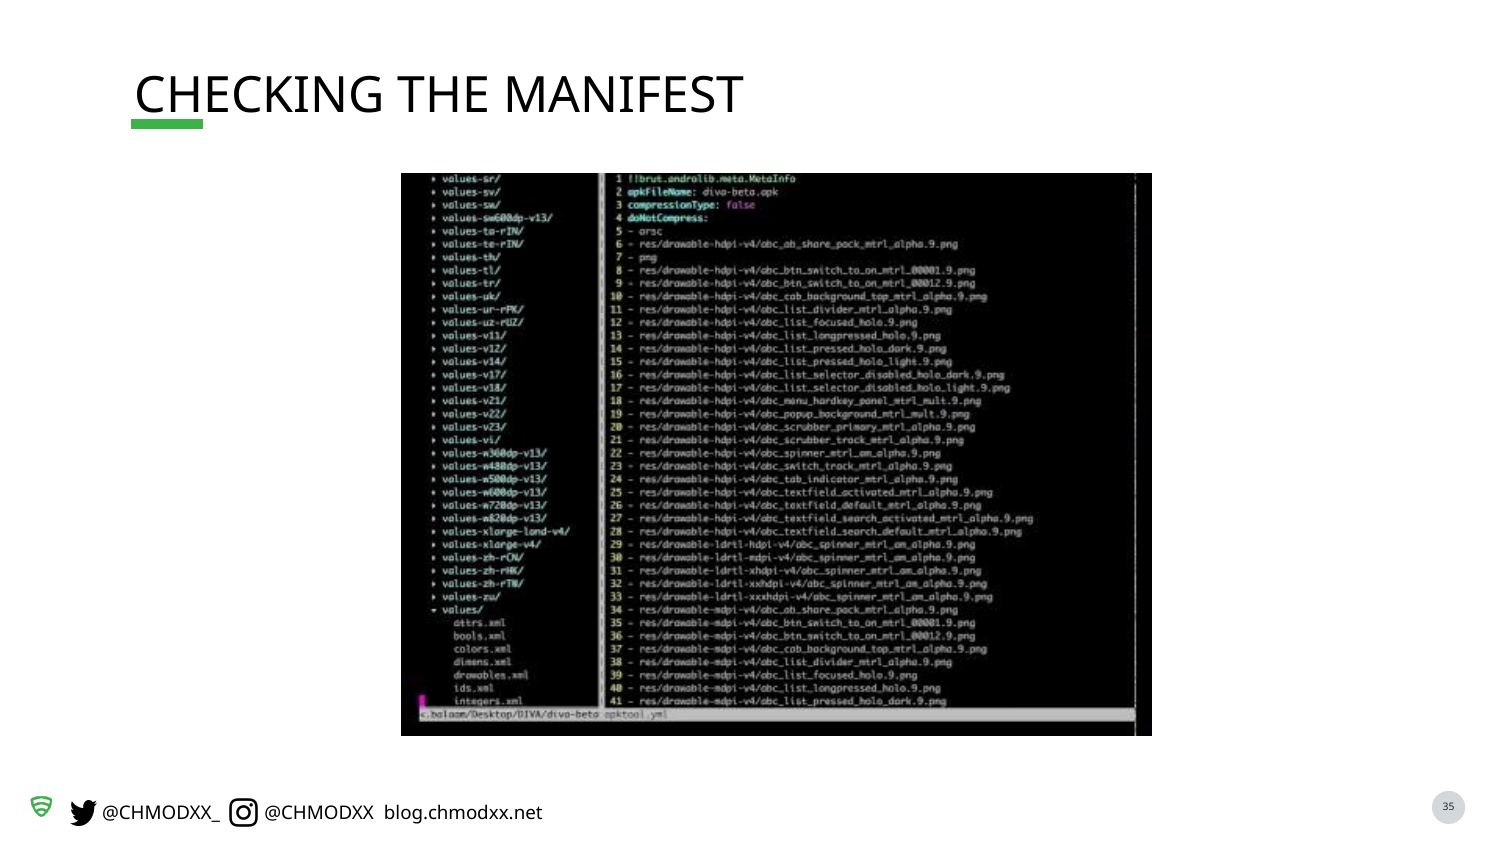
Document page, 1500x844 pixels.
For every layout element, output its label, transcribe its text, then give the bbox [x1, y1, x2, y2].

text_box blog.chmodxx.net [368, 785, 561, 829]
title CHECKING THE MANIFEST [60, 19, 820, 154]
text_box [60, 794, 240, 838]
text_box @CHMODXX_ [87, 785, 240, 829]
picture [0, 725, 57, 844]
picture [70, 797, 98, 830]
picture [229, 798, 258, 827]
slide_number ‹#› [1434, 794, 1463, 821]
picture [401, 173, 1152, 737]
text_box @CHMODXX [249, 785, 368, 829]
